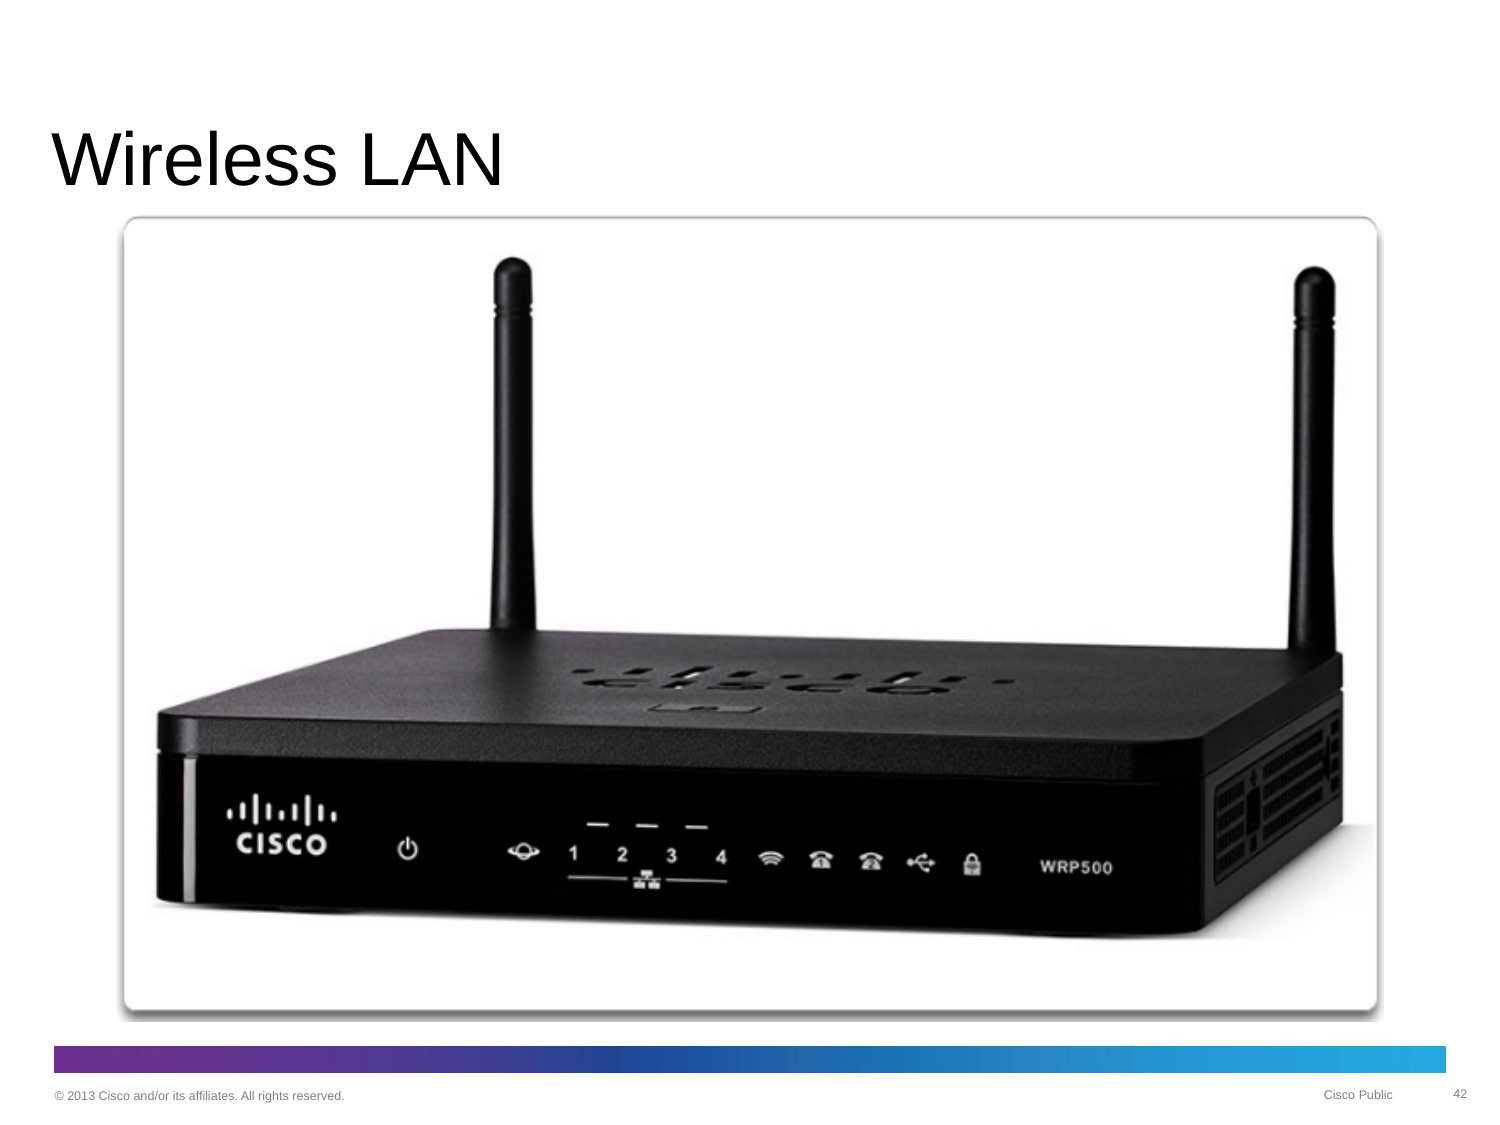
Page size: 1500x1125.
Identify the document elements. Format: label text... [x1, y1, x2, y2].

title Wireless LAN [37, 70, 1447, 209]
picture [115, 212, 1385, 1022]
picture [54, 1046, 1446, 1073]
